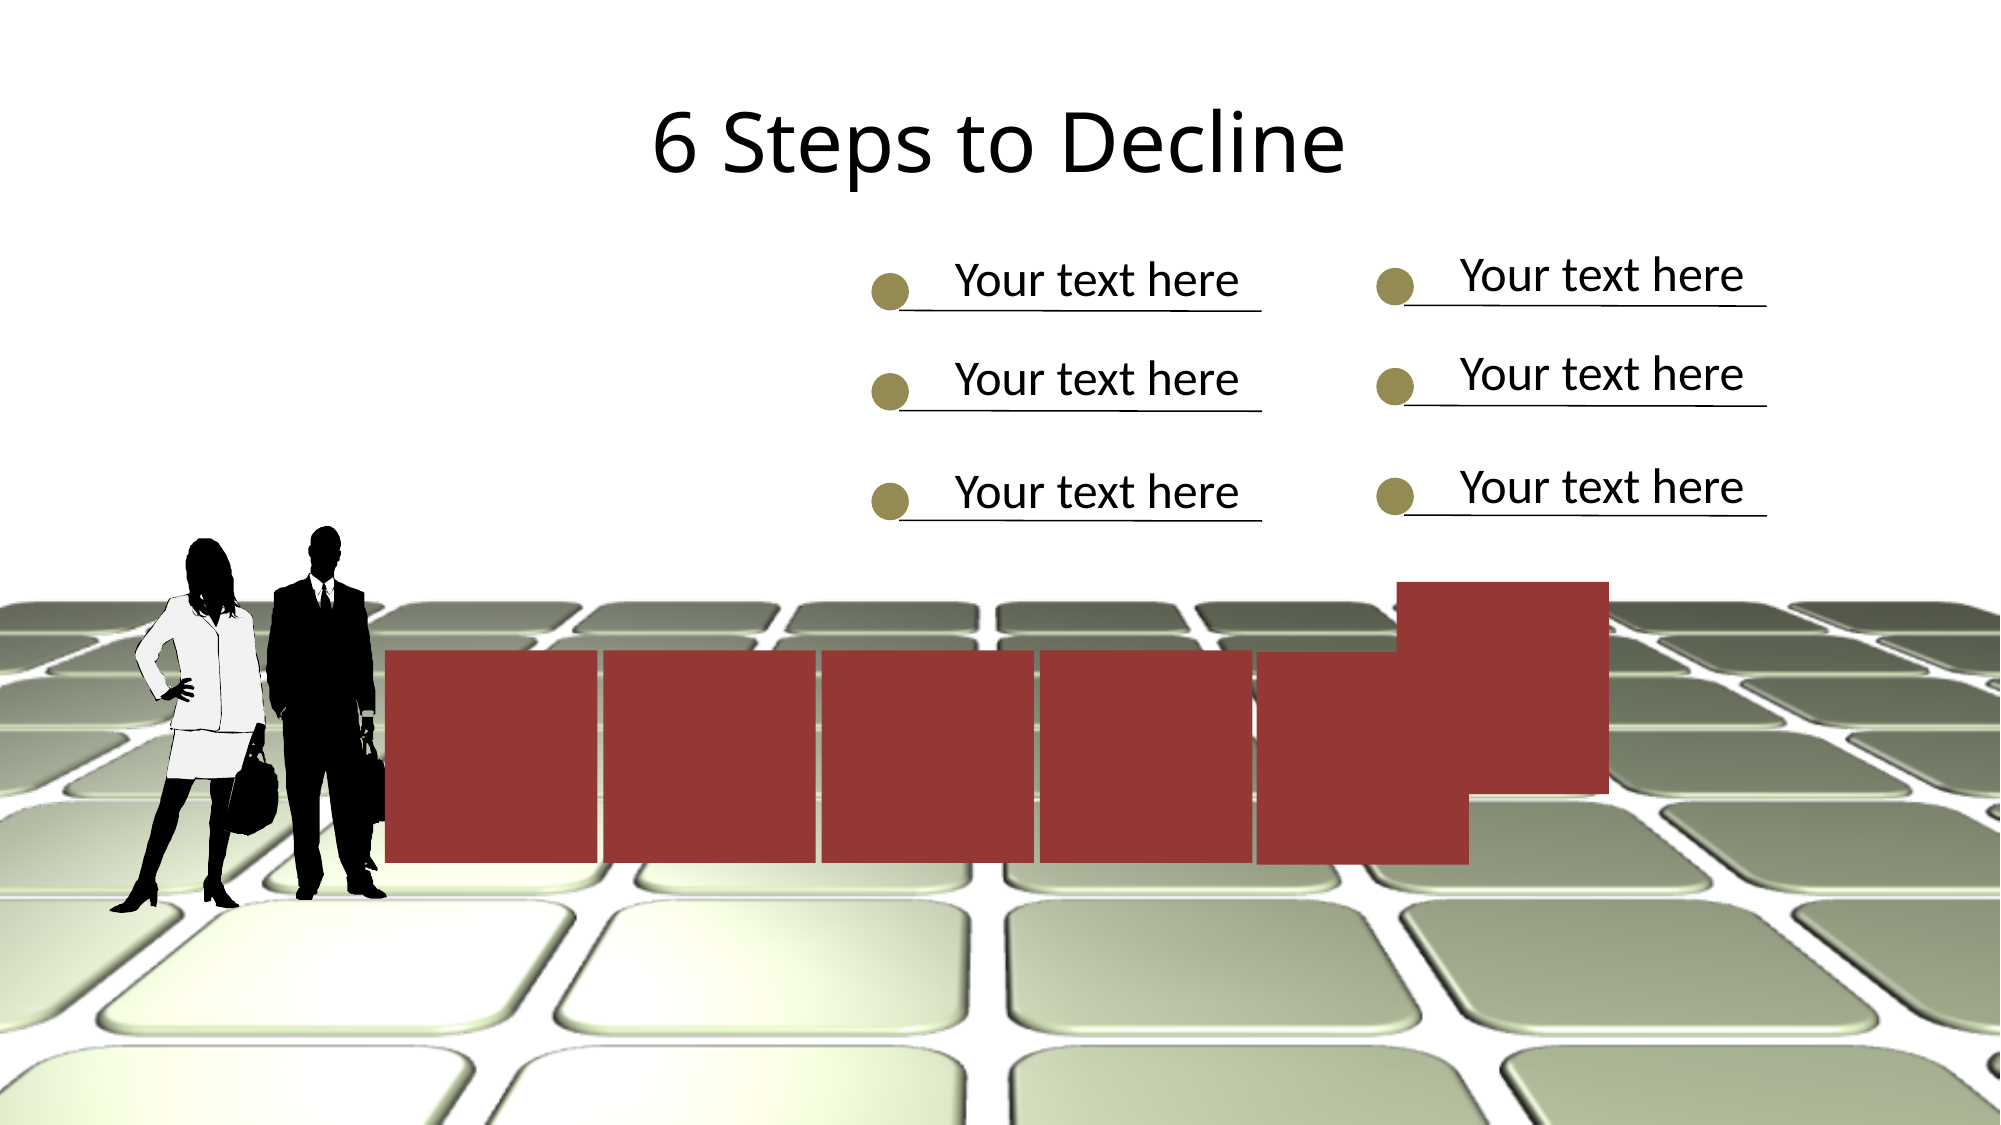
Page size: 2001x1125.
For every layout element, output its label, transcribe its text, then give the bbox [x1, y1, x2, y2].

text_box Your text here [1444, 445, 1760, 513]
text_box [1394, 580, 1611, 596]
text_box [1374, 475, 1416, 518]
text_box Your text here [1444, 233, 1760, 303]
text_box Your text here [940, 338, 1255, 408]
text_box Your text here [1444, 333, 1760, 403]
text_box [1374, 365, 1416, 408]
text_box Your text here [940, 450, 1255, 518]
title 6 Steps to Decline [99, 45, 1900, 233]
text_box Your text here [940, 239, 1255, 308]
text_box [869, 370, 911, 413]
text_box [109, 538, 279, 914]
text_box [1374, 265, 1416, 308]
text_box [384, 650, 1470, 865]
text_box [282, 526, 365, 596]
text_box [869, 480, 911, 523]
picture [0, 598, 2000, 1125]
text_box [869, 270, 911, 313]
